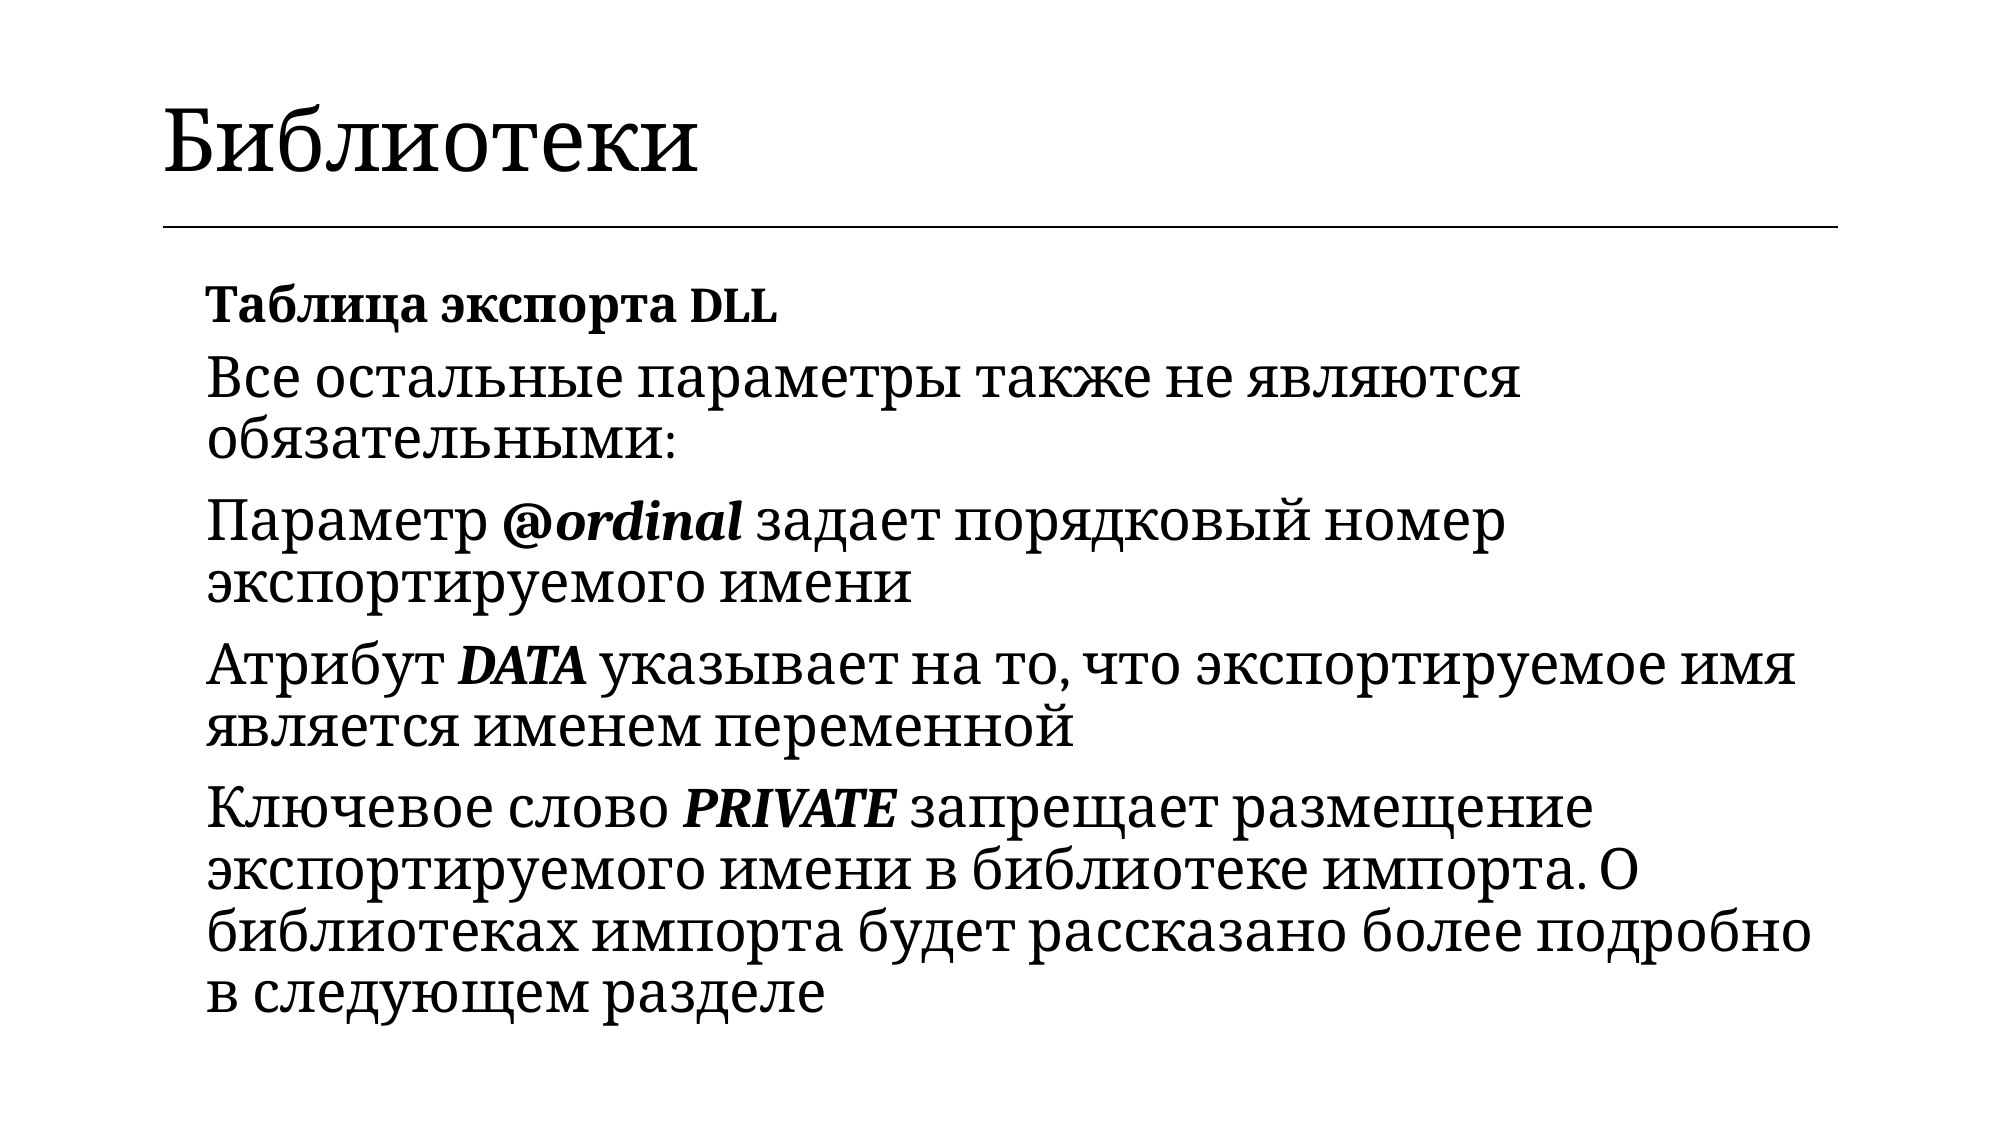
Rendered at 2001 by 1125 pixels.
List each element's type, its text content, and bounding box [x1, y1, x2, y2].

text_box Все остальные параметры также не являются обязательными: Параметр @ordinal задает порядковый номер экспортируемого имени Атрибут DATA указывает на то, что экспортируемое имя является именем переменной Ключевое слово PRIVATE запрещает размещение экспортируемого имени в библиотеке импорта. О библиотеках импорта будет рассказано более подробно в следующем разделе [191, 340, 1838, 1039]
table_header Библиотеки [163, 60, 1838, 226]
text_box Таблица экспорта DLL [191, 264, 1191, 340]
